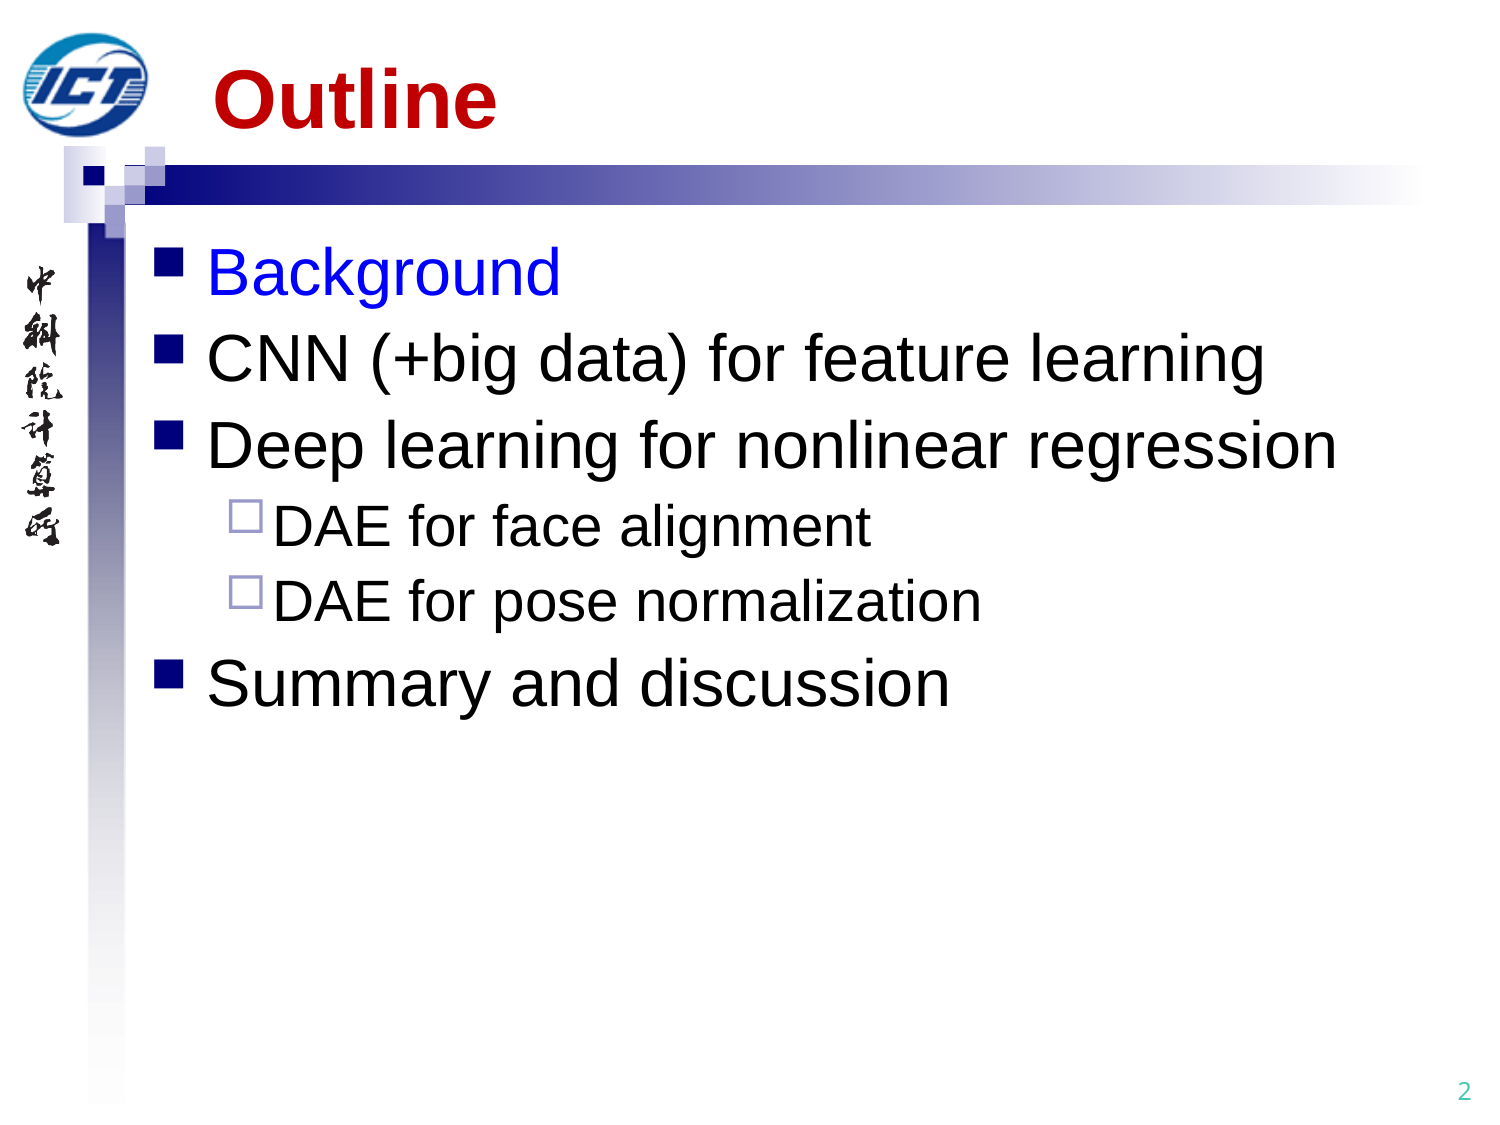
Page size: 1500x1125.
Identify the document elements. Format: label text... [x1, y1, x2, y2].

picture [21, 265, 63, 546]
title Outline [197, 40, 1488, 150]
list Background CNN (+big data) for feature learning Deep learning for nonlinear regression DAE for face alignment DAE for pose normalization Summary and discussion [135, 220, 1426, 1058]
picture [13, 31, 158, 147]
slide_number 2 [1136, 1073, 1488, 1118]
picture [87, 221, 126, 1120]
